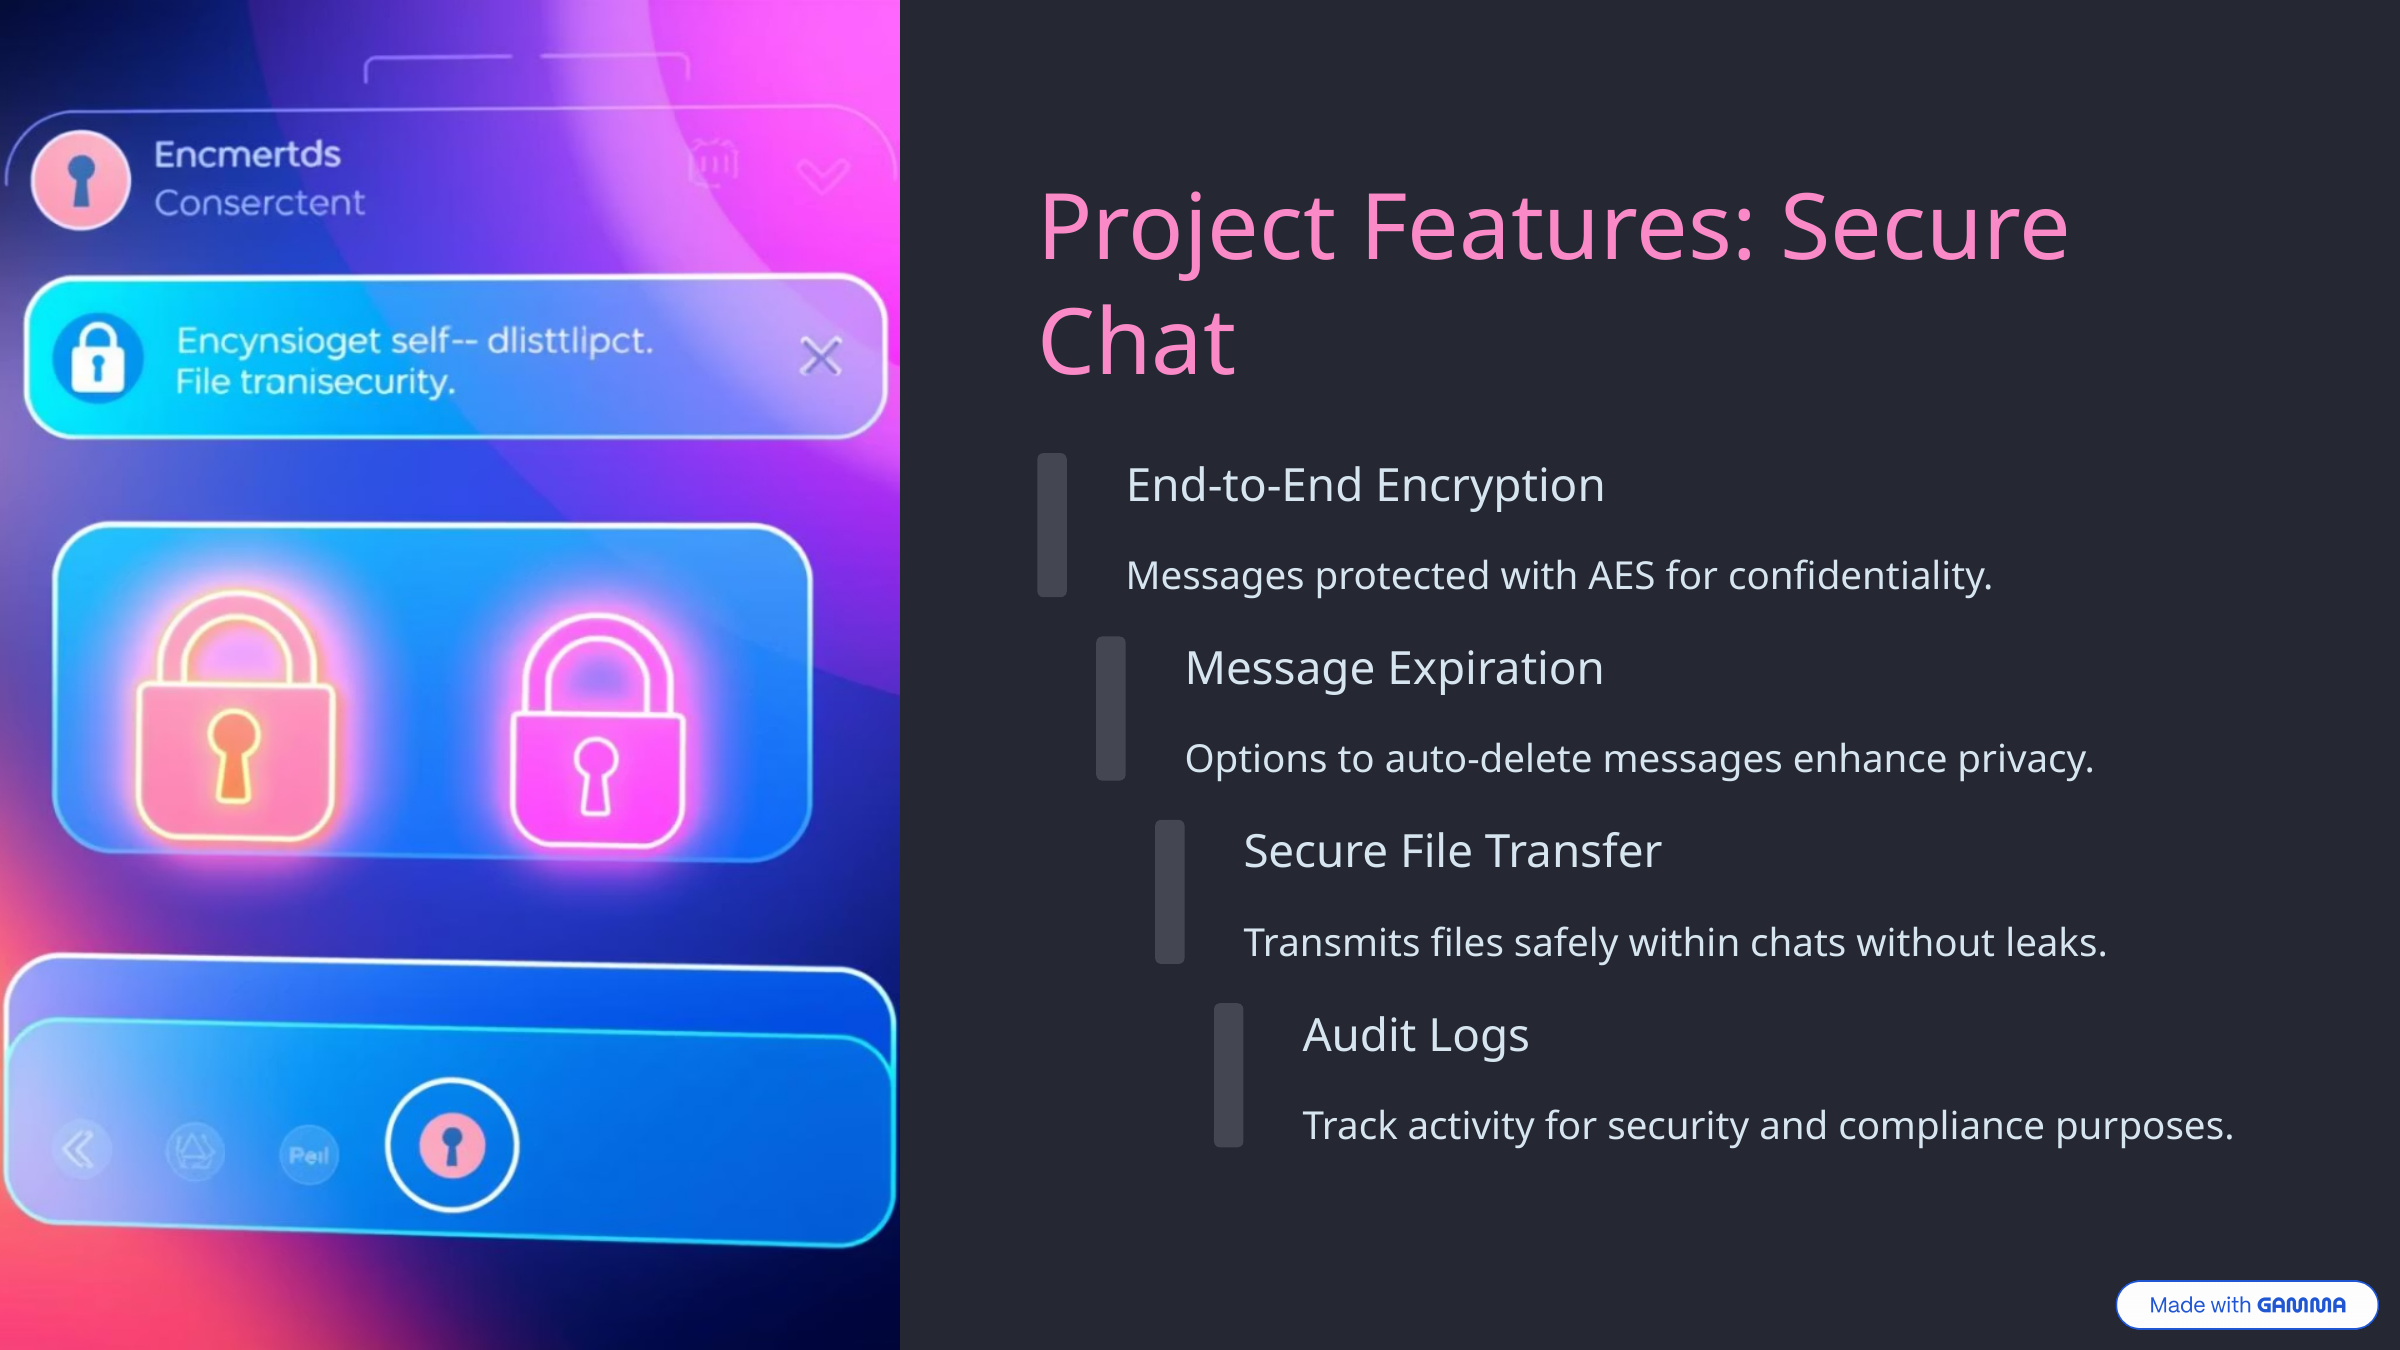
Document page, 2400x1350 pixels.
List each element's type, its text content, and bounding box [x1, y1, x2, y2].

text_box Track activity for security and compliance purposes. [1302, 1084, 2263, 1148]
text_box [1096, 636, 1126, 781]
text_box Secure File Transfer [1243, 819, 1706, 878]
text_box [1155, 819, 1185, 964]
text_box Transmits files safely within chats without leaks. [1243, 901, 2263, 964]
text_box [1213, 1003, 1244, 1148]
text_box End-to-End Encryption [1125, 453, 1636, 511]
picture [0, 0, 900, 1350]
text_box Message Expiration [1184, 636, 1647, 695]
picture [2106, 1271, 2389, 1339]
text_box Audit Logs [1302, 1003, 1765, 1061]
text_box Messages protected with AES for confidentiality. [1125, 534, 2263, 598]
text_box Project Features: Secure Chat [1037, 163, 2263, 395]
text_box [1037, 453, 1067, 598]
text_box Options to auto-delete messages enhance privacy. [1184, 717, 2263, 781]
